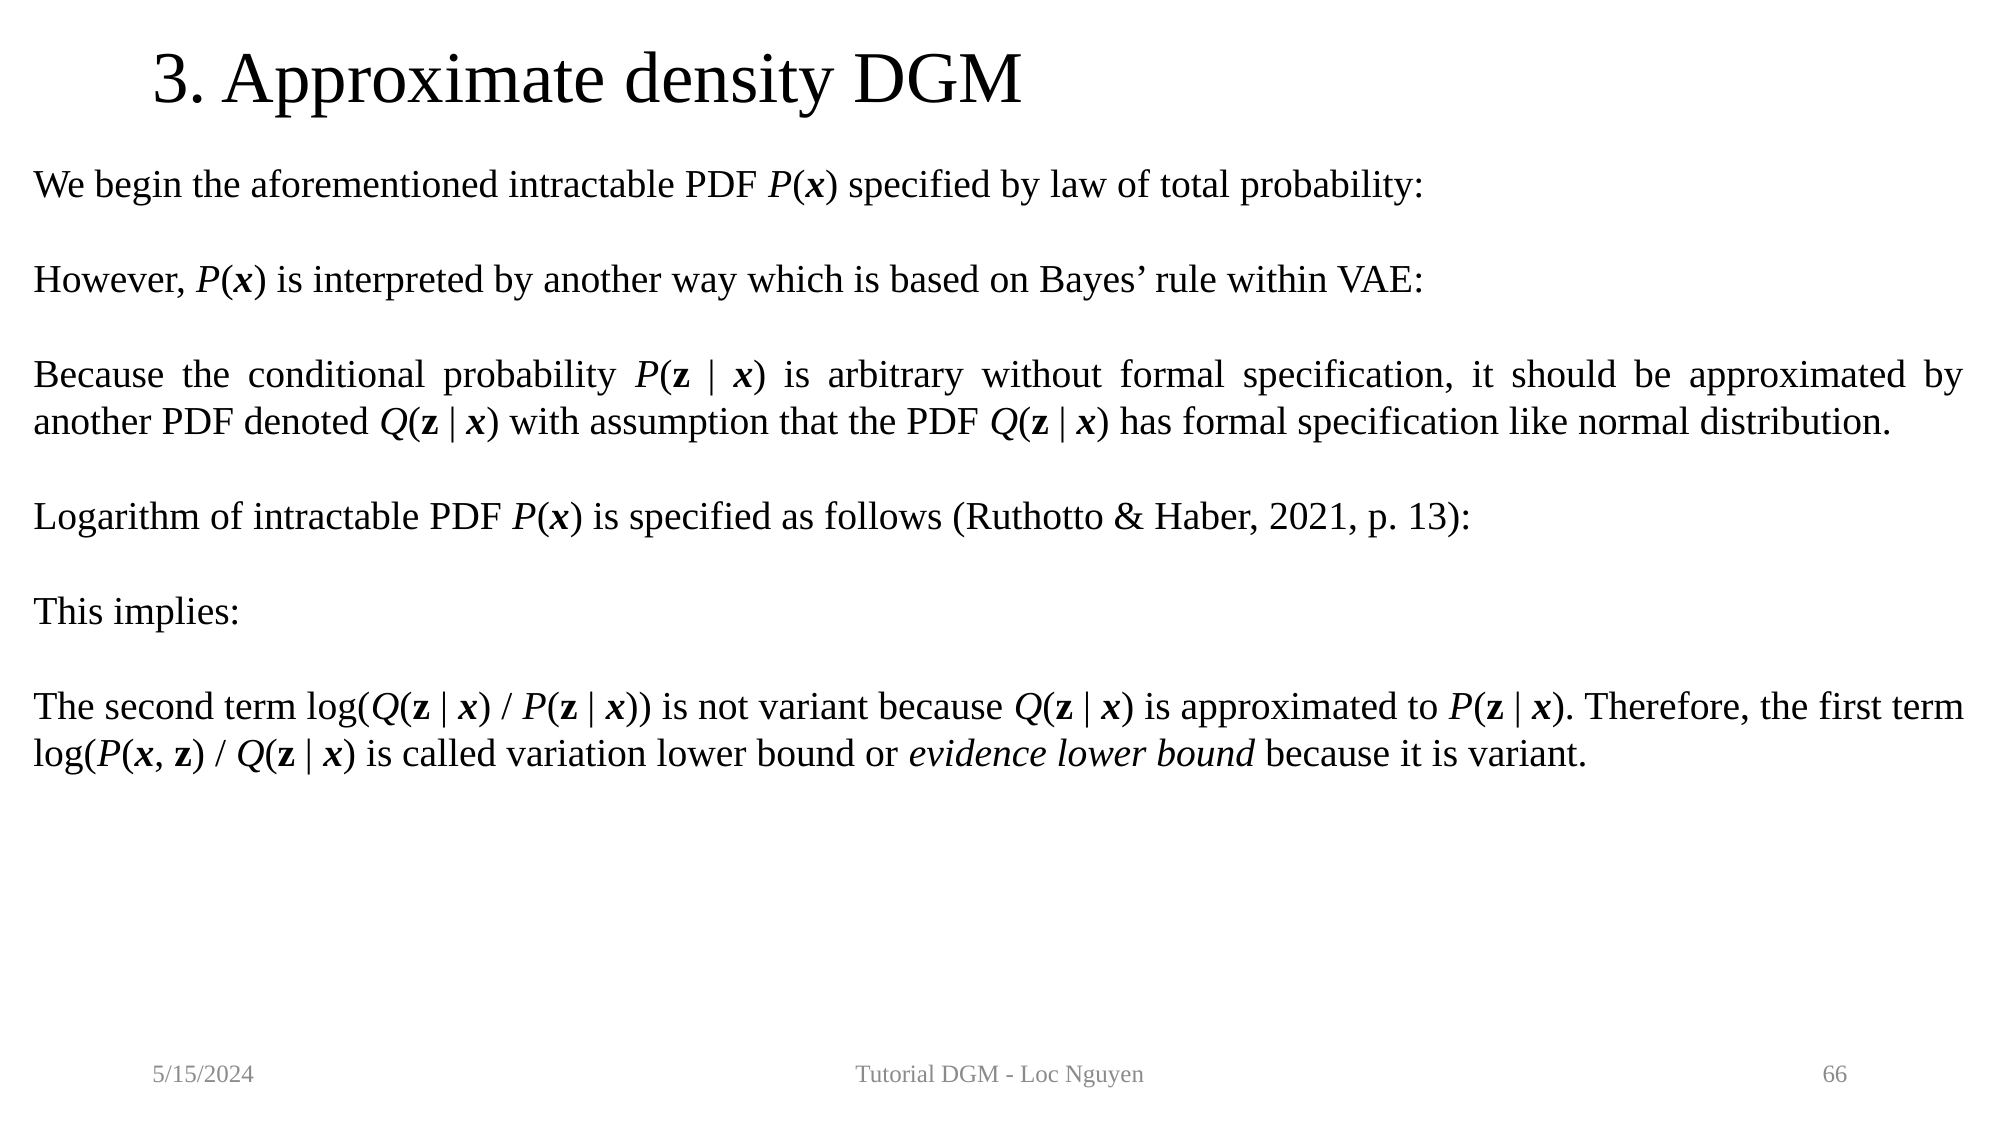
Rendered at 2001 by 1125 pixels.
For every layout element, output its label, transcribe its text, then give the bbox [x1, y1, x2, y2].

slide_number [137, 1042, 588, 1103]
footer Tutorial DGM - Loc Nguyen [662, 1042, 1338, 1103]
title 3. Approximate density DGM [137, 19, 1863, 128]
slide_number 66 [1412, 1042, 1863, 1103]
